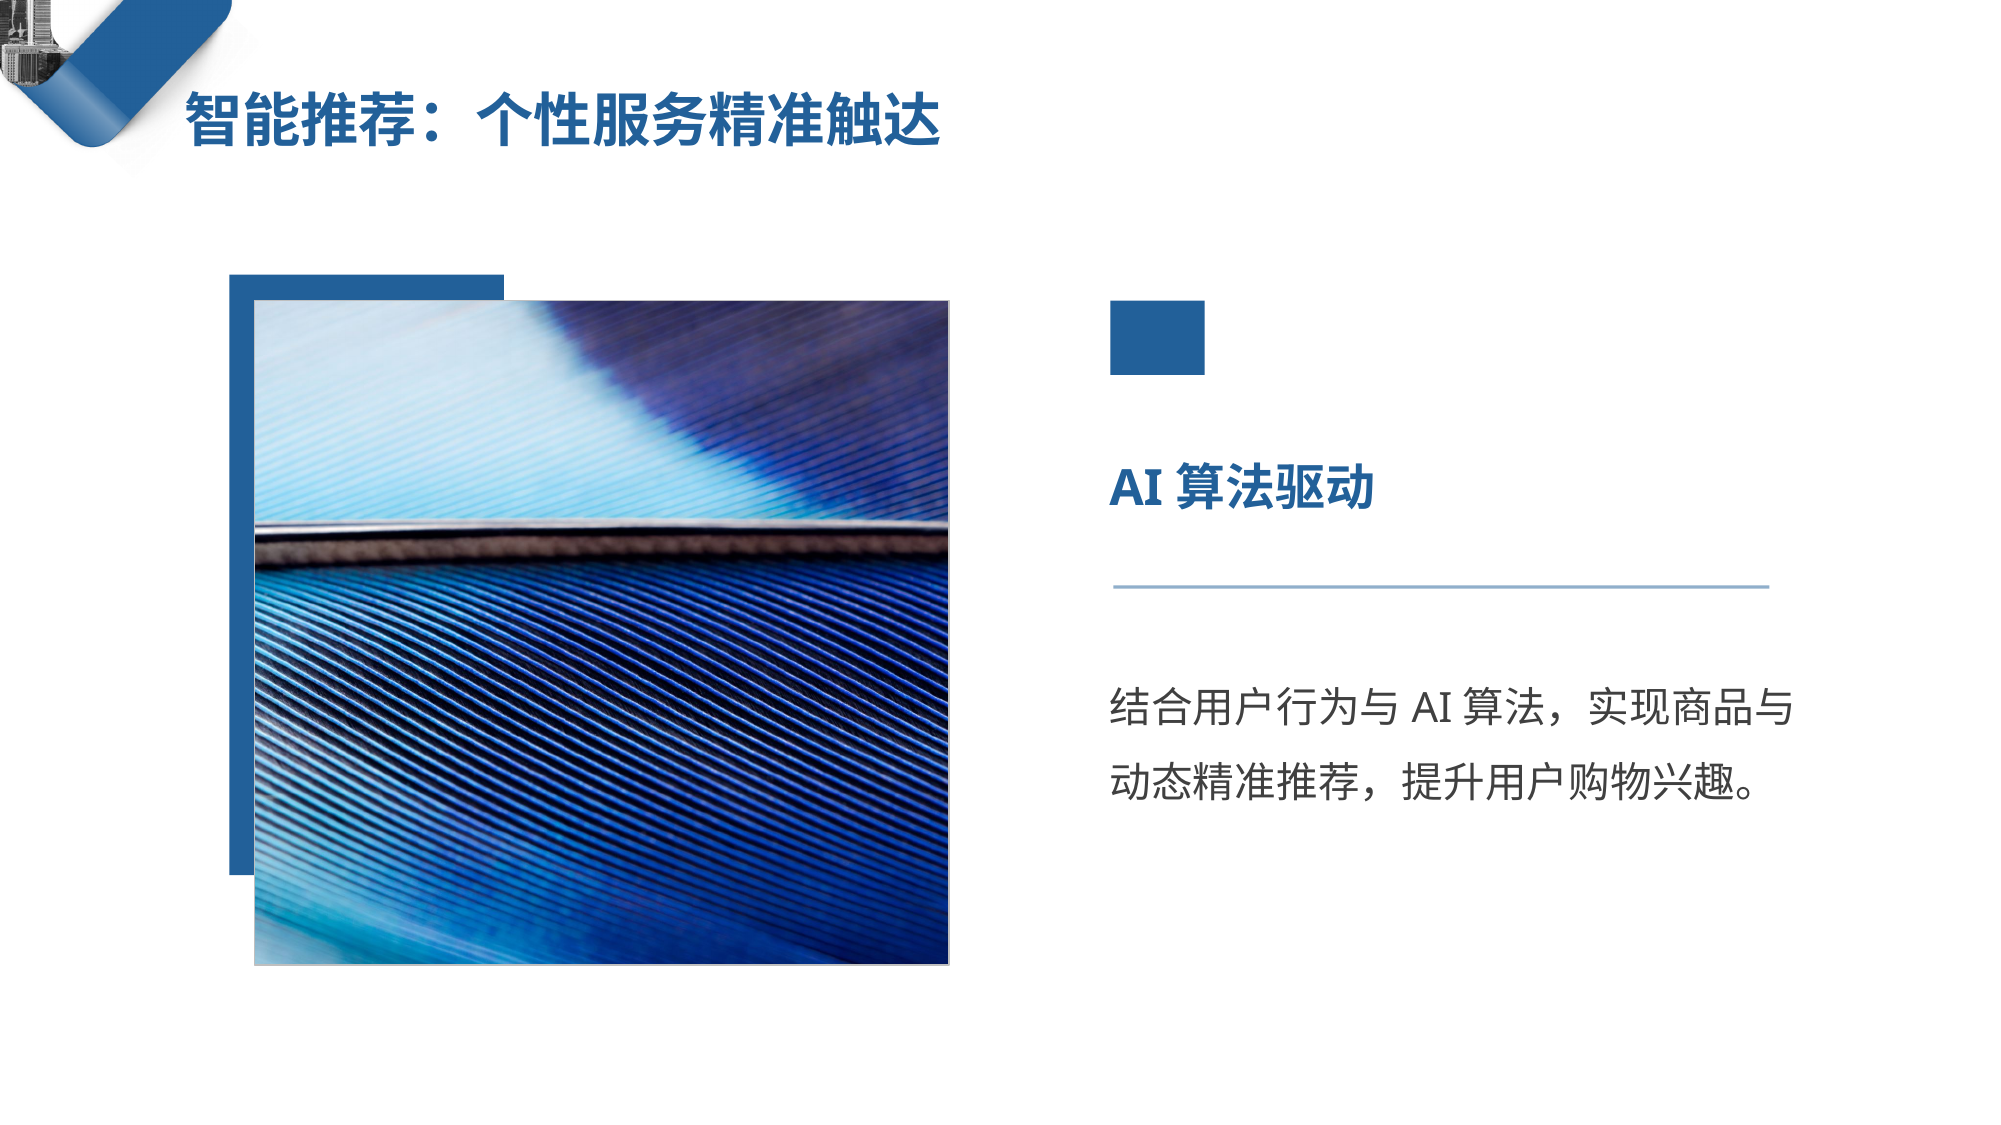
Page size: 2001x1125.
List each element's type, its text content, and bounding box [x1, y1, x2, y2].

text_box [229, 274, 504, 876]
text_box 结合用户行为与AI算法，实现商品与动态精准推荐，提升用户购物兴趣。 [1094, 648, 1842, 808]
picture [432, 959, 441, 965]
text_box [1110, 300, 1205, 375]
text_box 智能推荐：个性服务精准触达 [169, 75, 1888, 162]
picture [254, 300, 949, 965]
picture [0, 0, 269, 181]
text_box AI算法驱动 [1094, 447, 1877, 524]
